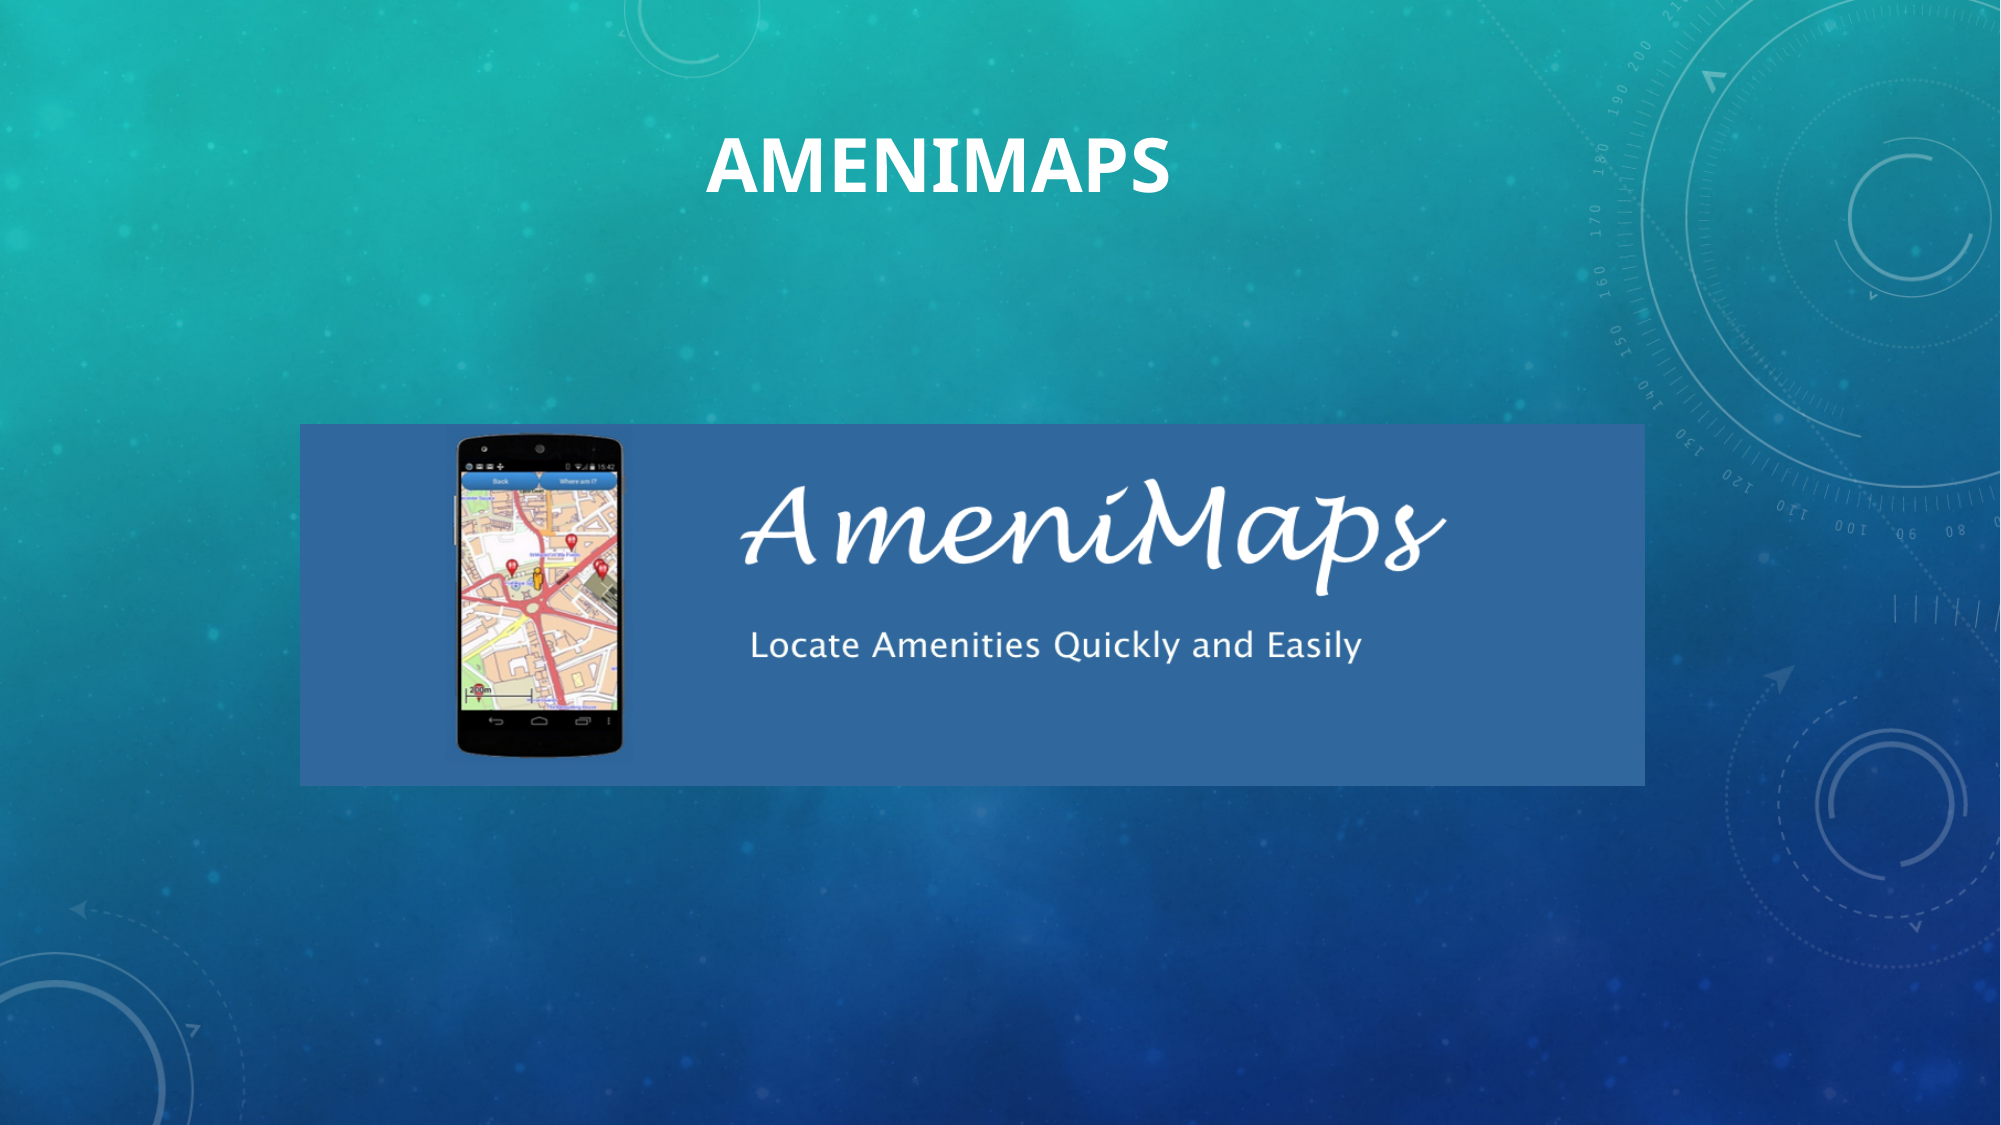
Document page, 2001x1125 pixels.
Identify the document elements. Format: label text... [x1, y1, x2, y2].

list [299, 423, 1646, 786]
title Amenimaps [107, 43, 1770, 283]
picture [0, 0, 2001, 1125]
